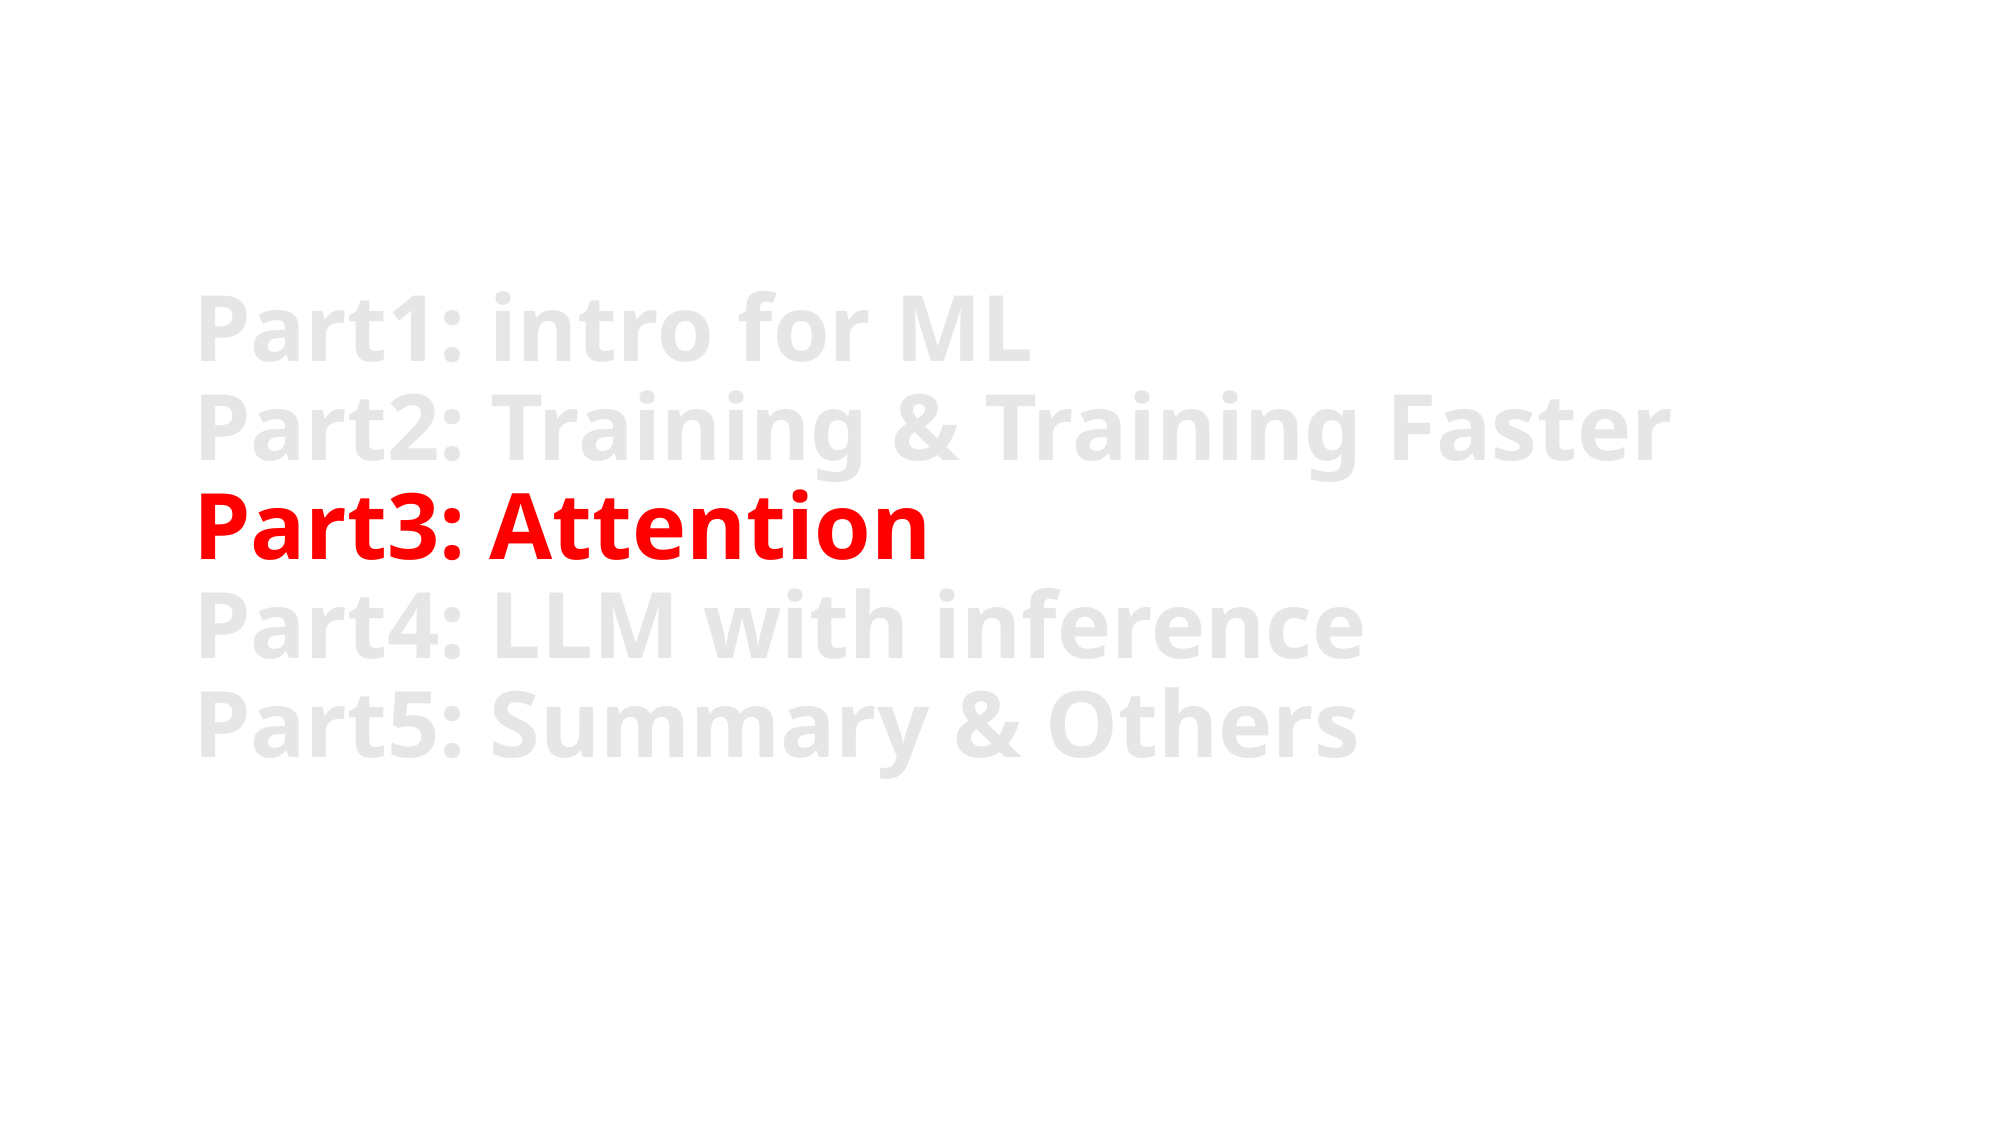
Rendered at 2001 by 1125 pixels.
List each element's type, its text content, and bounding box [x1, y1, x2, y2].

title Part1: intro for ML Part2: Training & Training Faster Part3: Attention Part4: LLM with inference Part5: Summary & Others [178, 274, 1904, 785]
